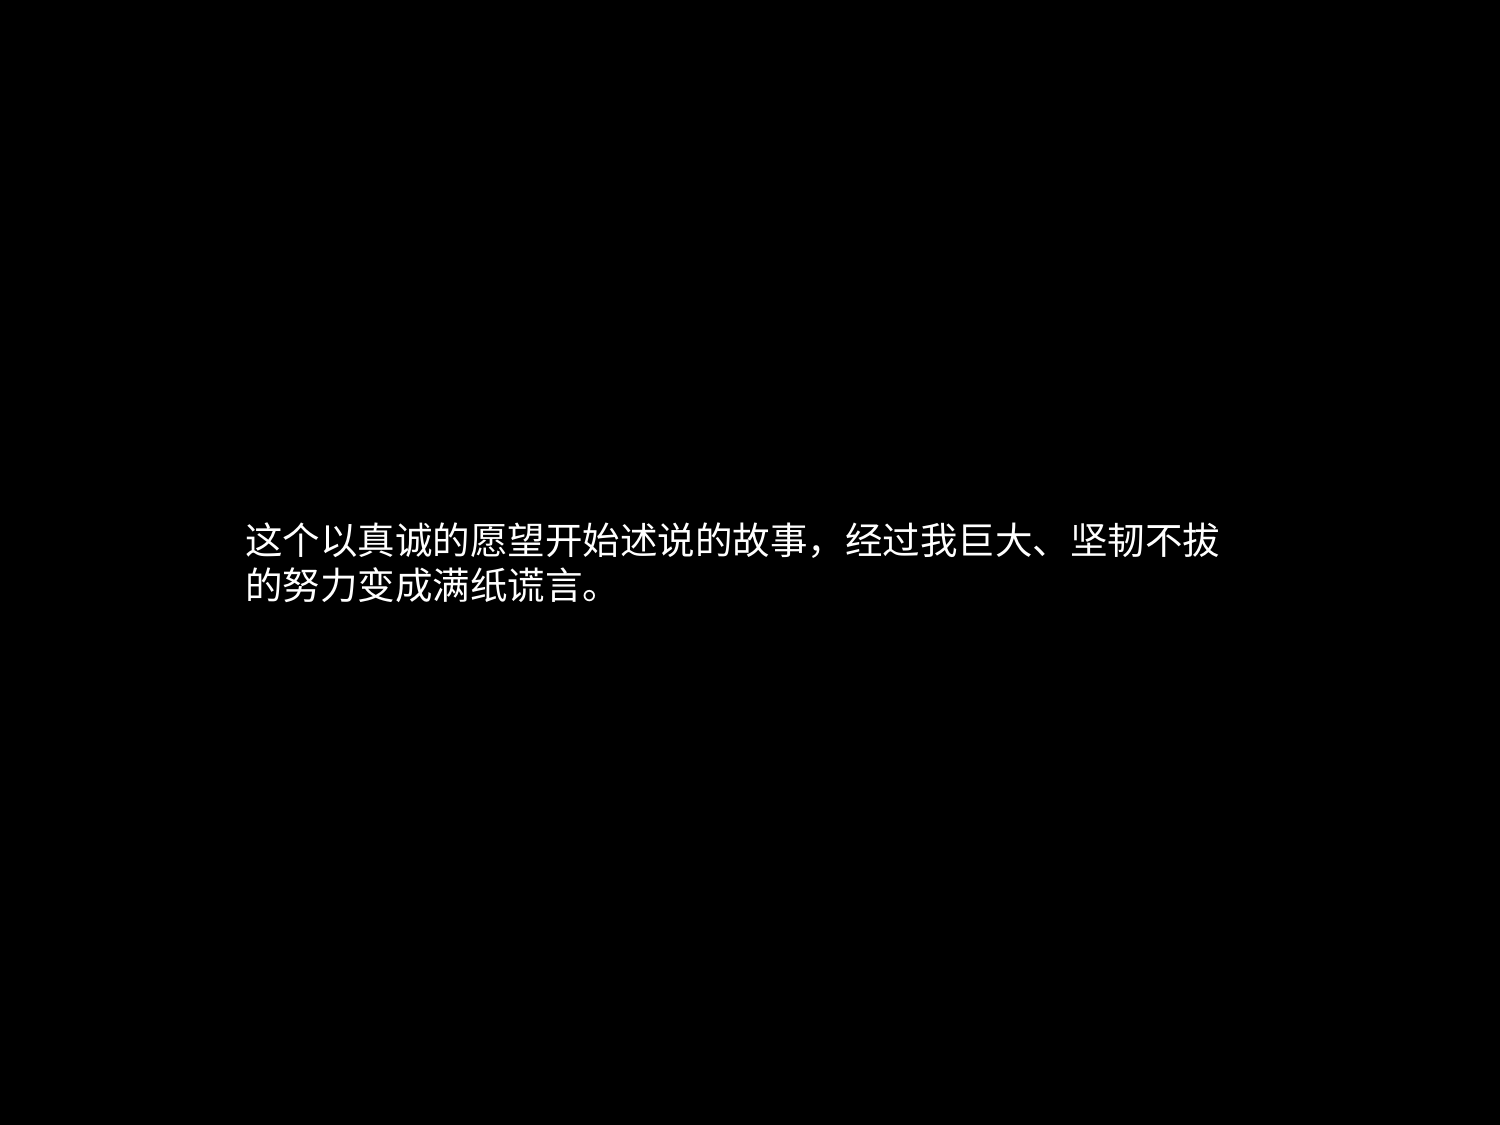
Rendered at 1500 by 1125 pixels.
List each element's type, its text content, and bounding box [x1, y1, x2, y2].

text_box 这个以真诚的愿望开始述说的故事，经过我巨大、坚韧不拔的努力变成满纸谎言。 [230, 509, 1270, 615]
